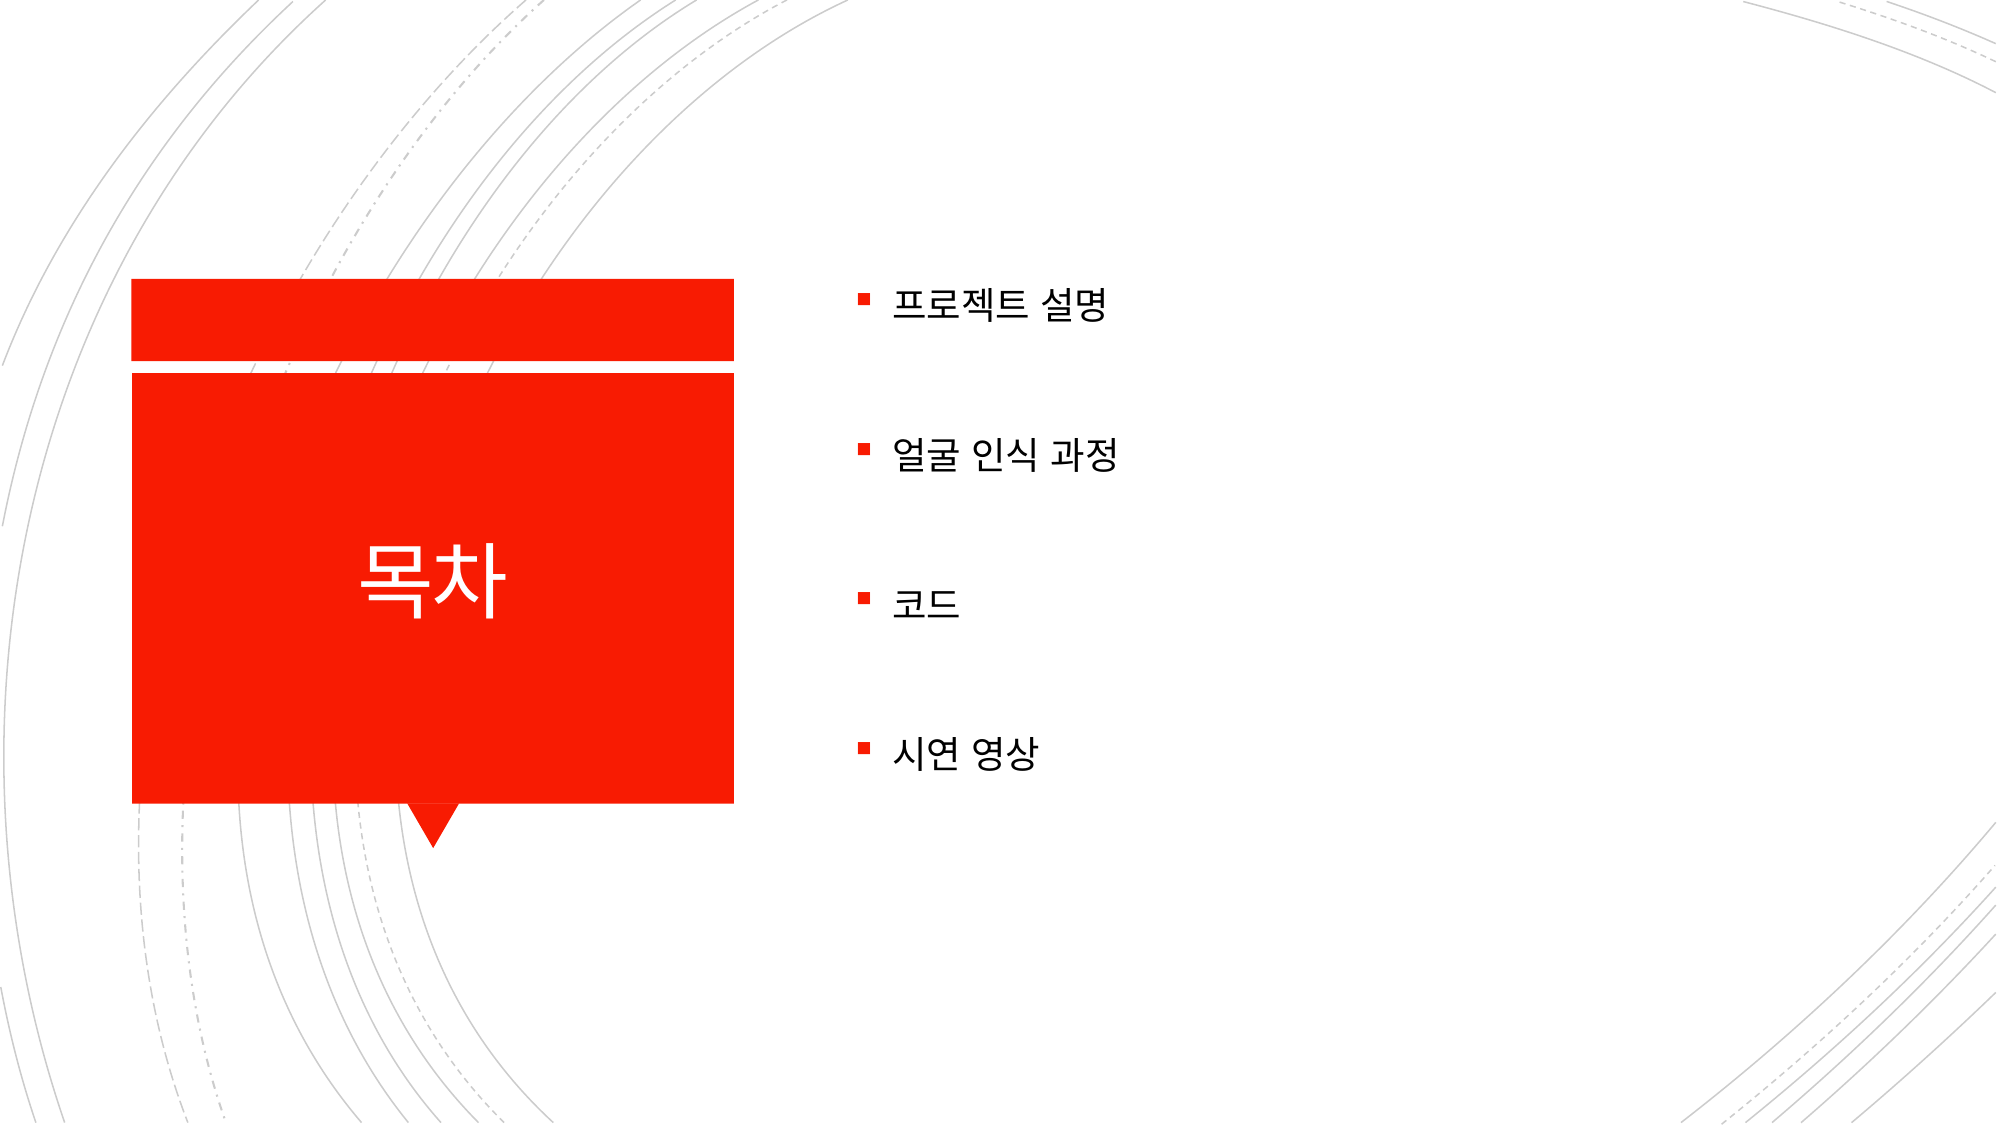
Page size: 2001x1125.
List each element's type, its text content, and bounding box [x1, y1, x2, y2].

title 목차 [145, 385, 720, 789]
list 프로젝트 설명 얼굴 인식 과정 코드 시연 영상 [839, 131, 1871, 993]
